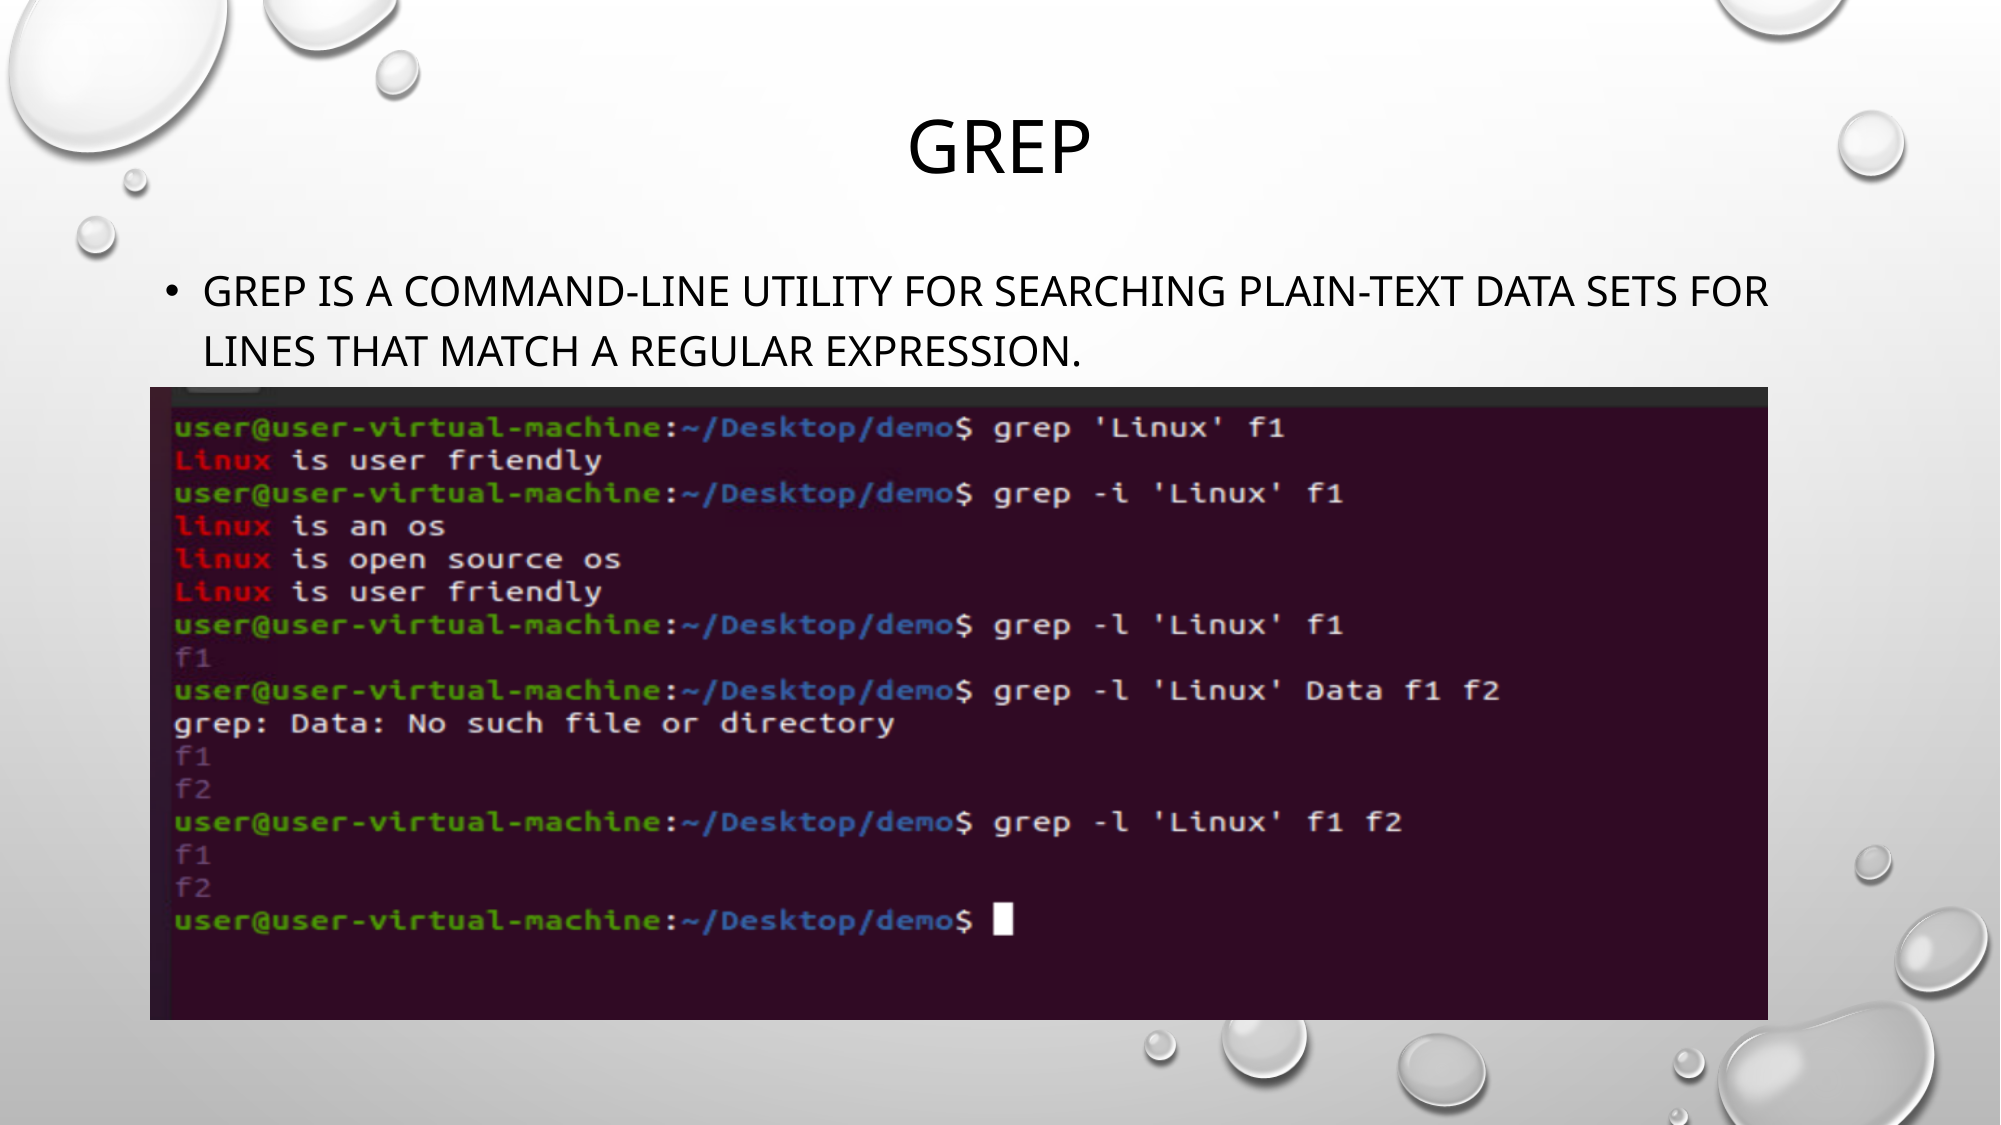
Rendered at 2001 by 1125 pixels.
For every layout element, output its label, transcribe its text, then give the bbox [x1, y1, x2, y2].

list grep is a command-line utility for searching plain-text data sets for lines that match a regular expression. [149, 247, 1850, 950]
picture [0, 0, 2000, 1125]
title grep [149, 101, 1851, 197]
